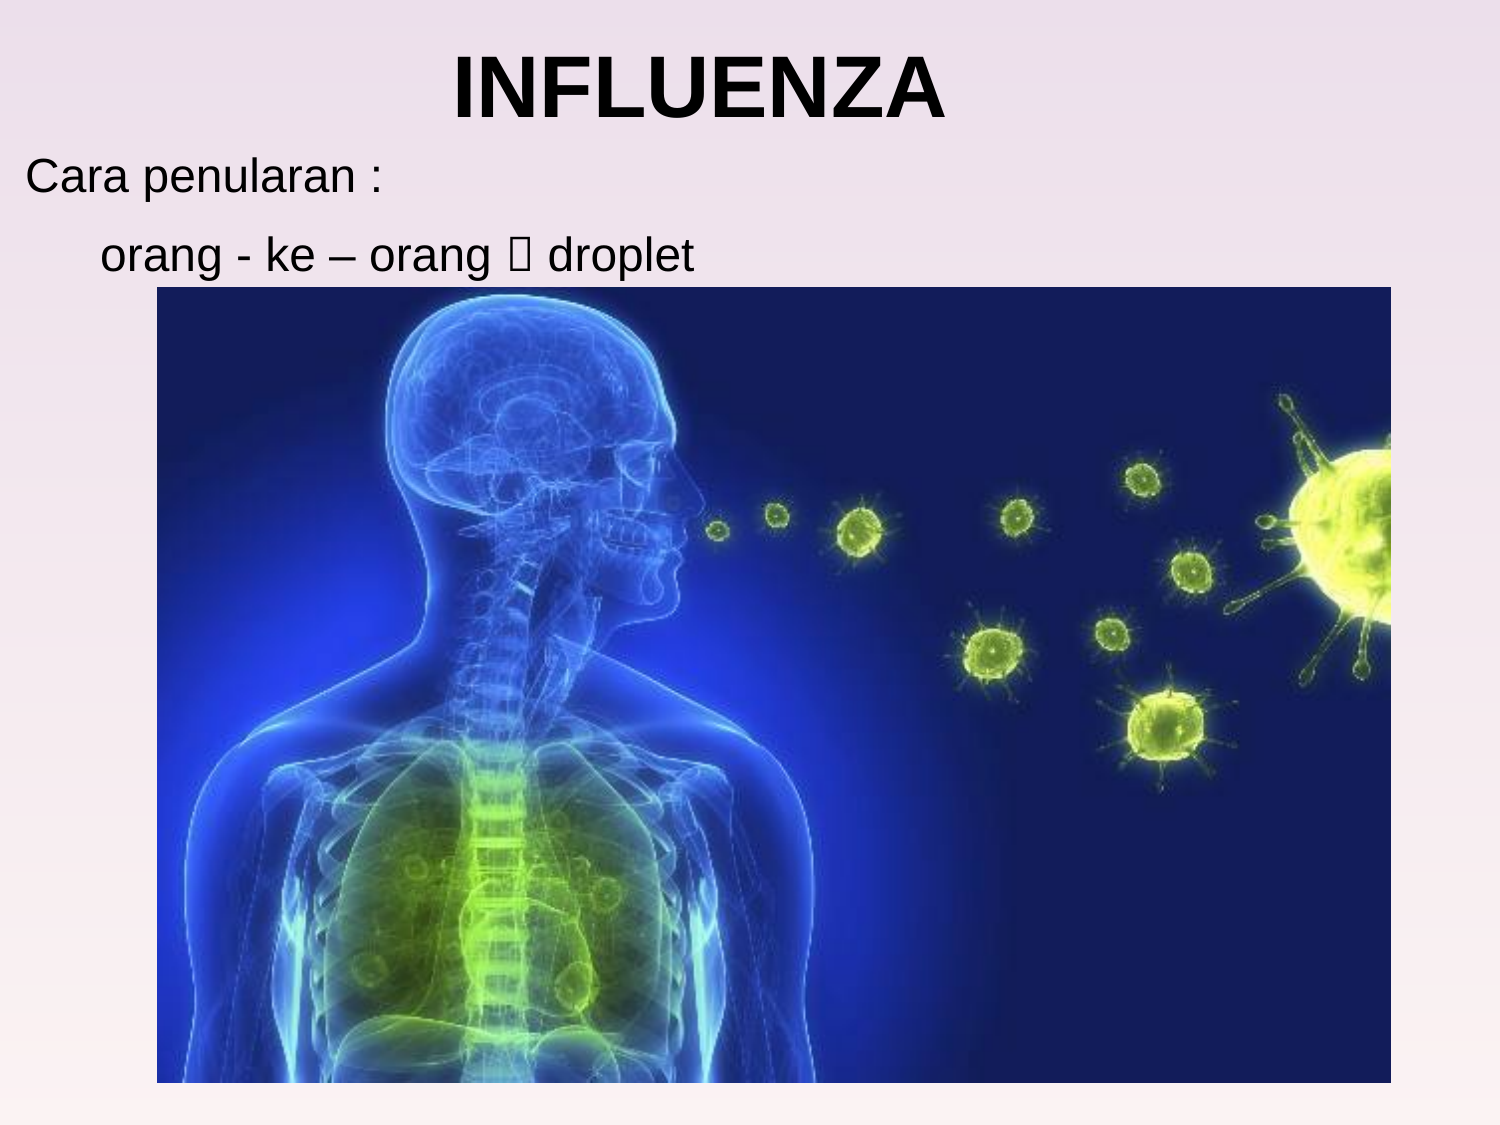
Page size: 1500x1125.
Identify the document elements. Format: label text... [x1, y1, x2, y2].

list Cara penularan : orang - ke – orang  droplet [10, 137, 1391, 939]
picture [157, 287, 1392, 1084]
title INFLUENZA [64, 22, 1337, 137]
